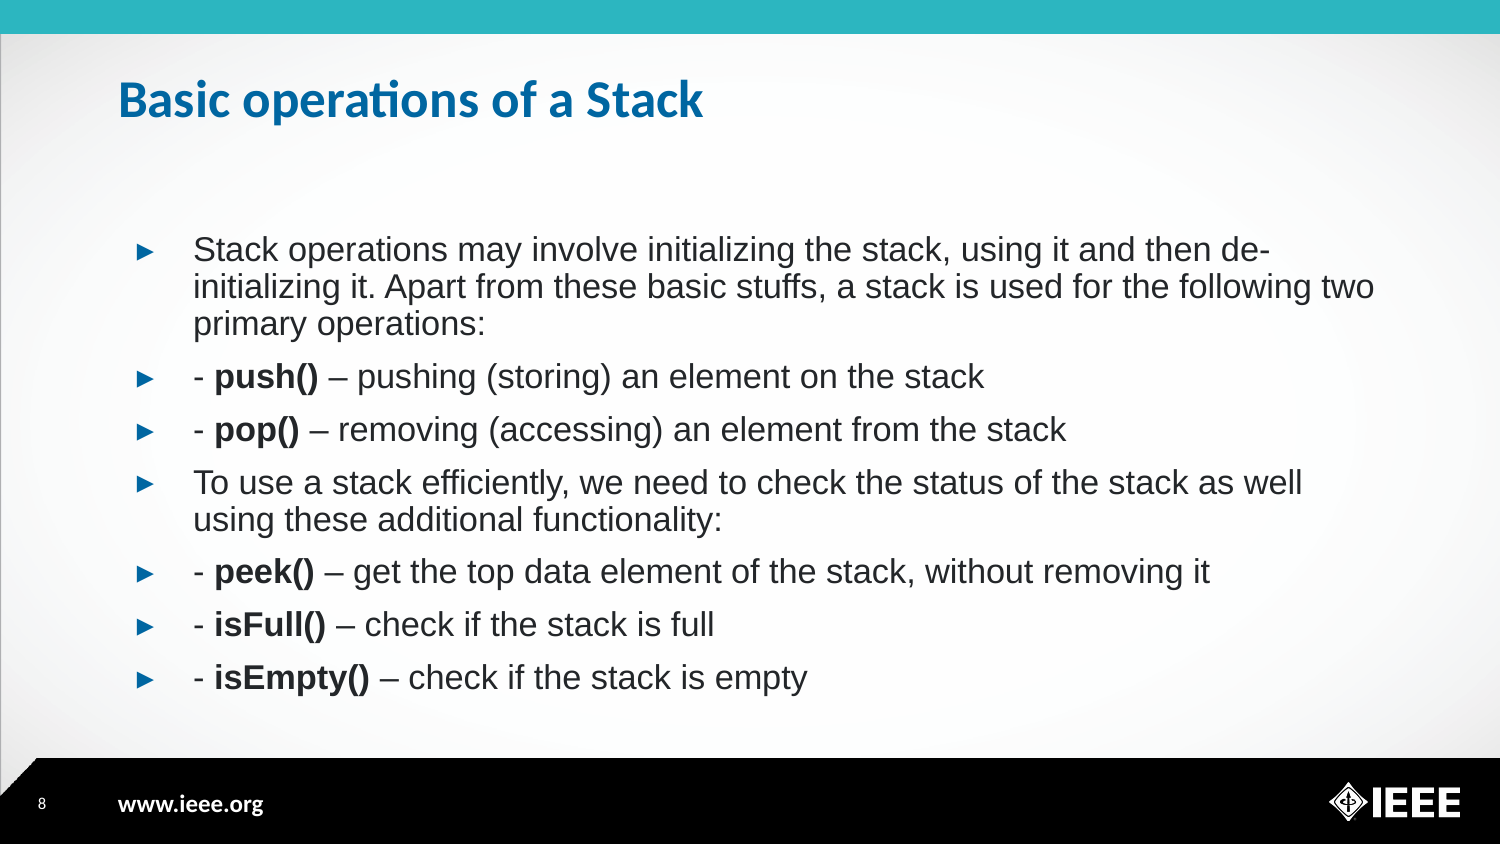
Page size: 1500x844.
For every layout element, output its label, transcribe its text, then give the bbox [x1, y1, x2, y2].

slide_number 8 [22, 775, 93, 830]
title Basic operations of a Stack [103, 68, 1397, 137]
picture [0, 34, 1500, 844]
list Stack operations may involve initializing the stack, using it and then de-initializing it. Apart from these basic stuffs, a stack is used for the following two primary operations: - push() – pushing (storing) an element on the stack - pop() – removing (accessing) an element from the stack To use a stack efficiently, we need to check the status of the stack as well using these additional functionality: - peek() – get the top data element of the stack, without removing it - isFull() – check if the stack is full - isEmpty() – check if the stack is empty [103, 224, 1397, 739]
